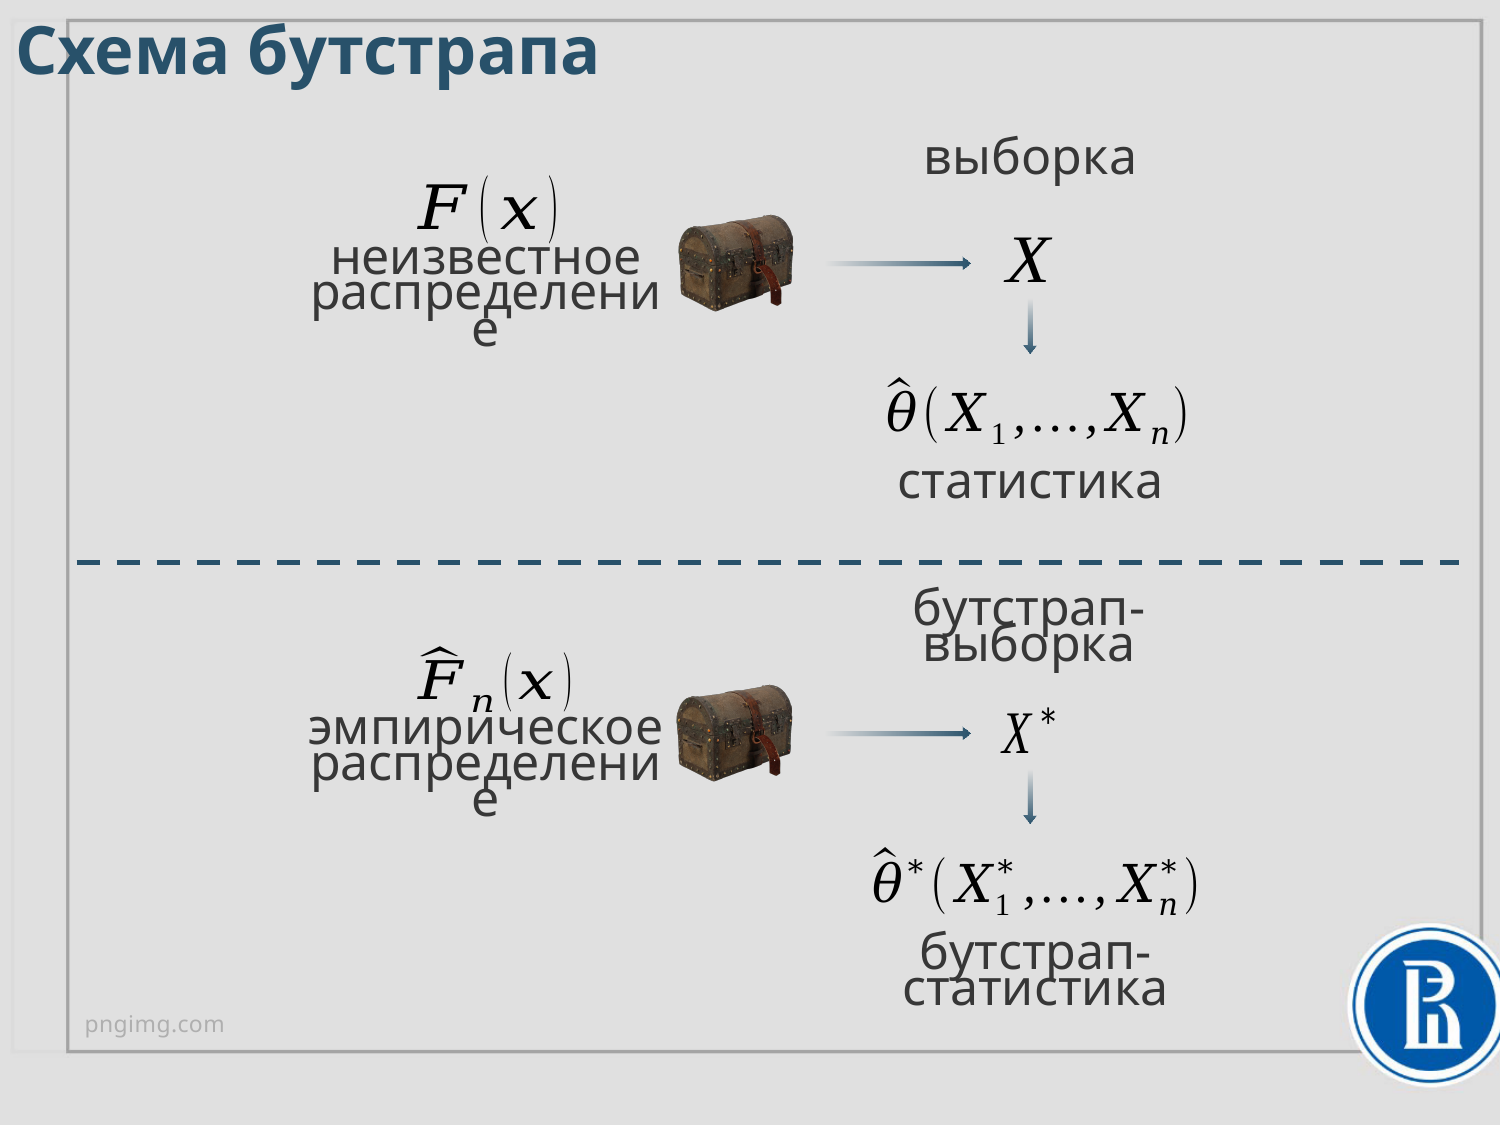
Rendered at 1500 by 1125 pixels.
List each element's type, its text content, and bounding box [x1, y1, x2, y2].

text_box [824, 726, 971, 740]
text_box бутстрап-выборка [808, 593, 1248, 673]
text_box выборка [845, 142, 1214, 185]
text_box неизвестное распределение [301, 242, 670, 357]
text_box статистика [845, 467, 1214, 510]
text_box Схема бутстрапа [0, 0, 1500, 102]
picture [0, 102, 1500, 1125]
text_box эмпирическое распределение [301, 712, 670, 827]
text_box [1023, 769, 1037, 824]
text_box pngimg.com [84, 1009, 1349, 1037]
text_box бутстрап-статистика [850, 937, 1219, 1009]
text_box [824, 256, 971, 270]
text_box [1023, 298, 1037, 354]
